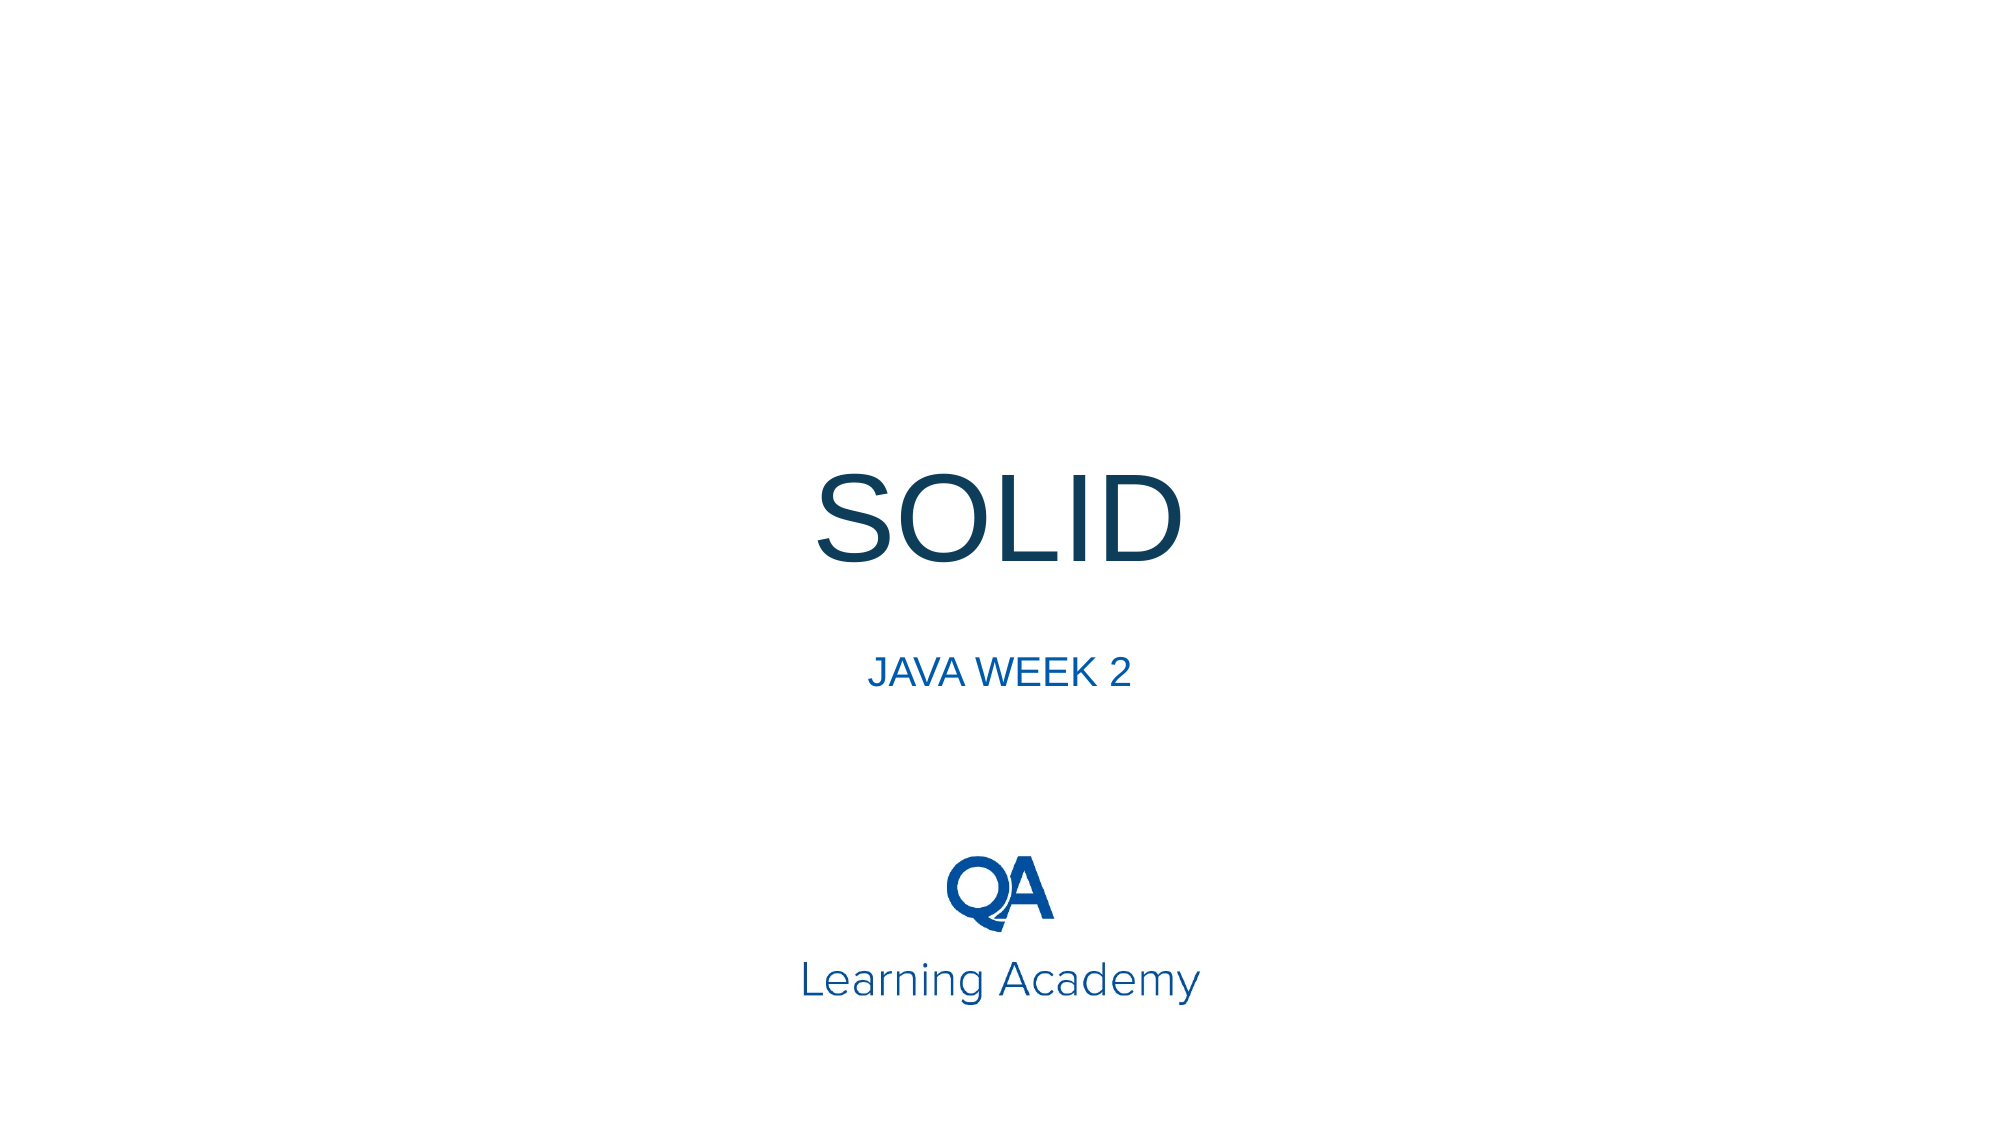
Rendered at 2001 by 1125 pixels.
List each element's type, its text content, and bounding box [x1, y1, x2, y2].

title SOLID [150, 174, 1851, 594]
picture [775, 802, 1225, 1054]
subtitle JAVA WEEK 2 [150, 637, 1851, 710]
